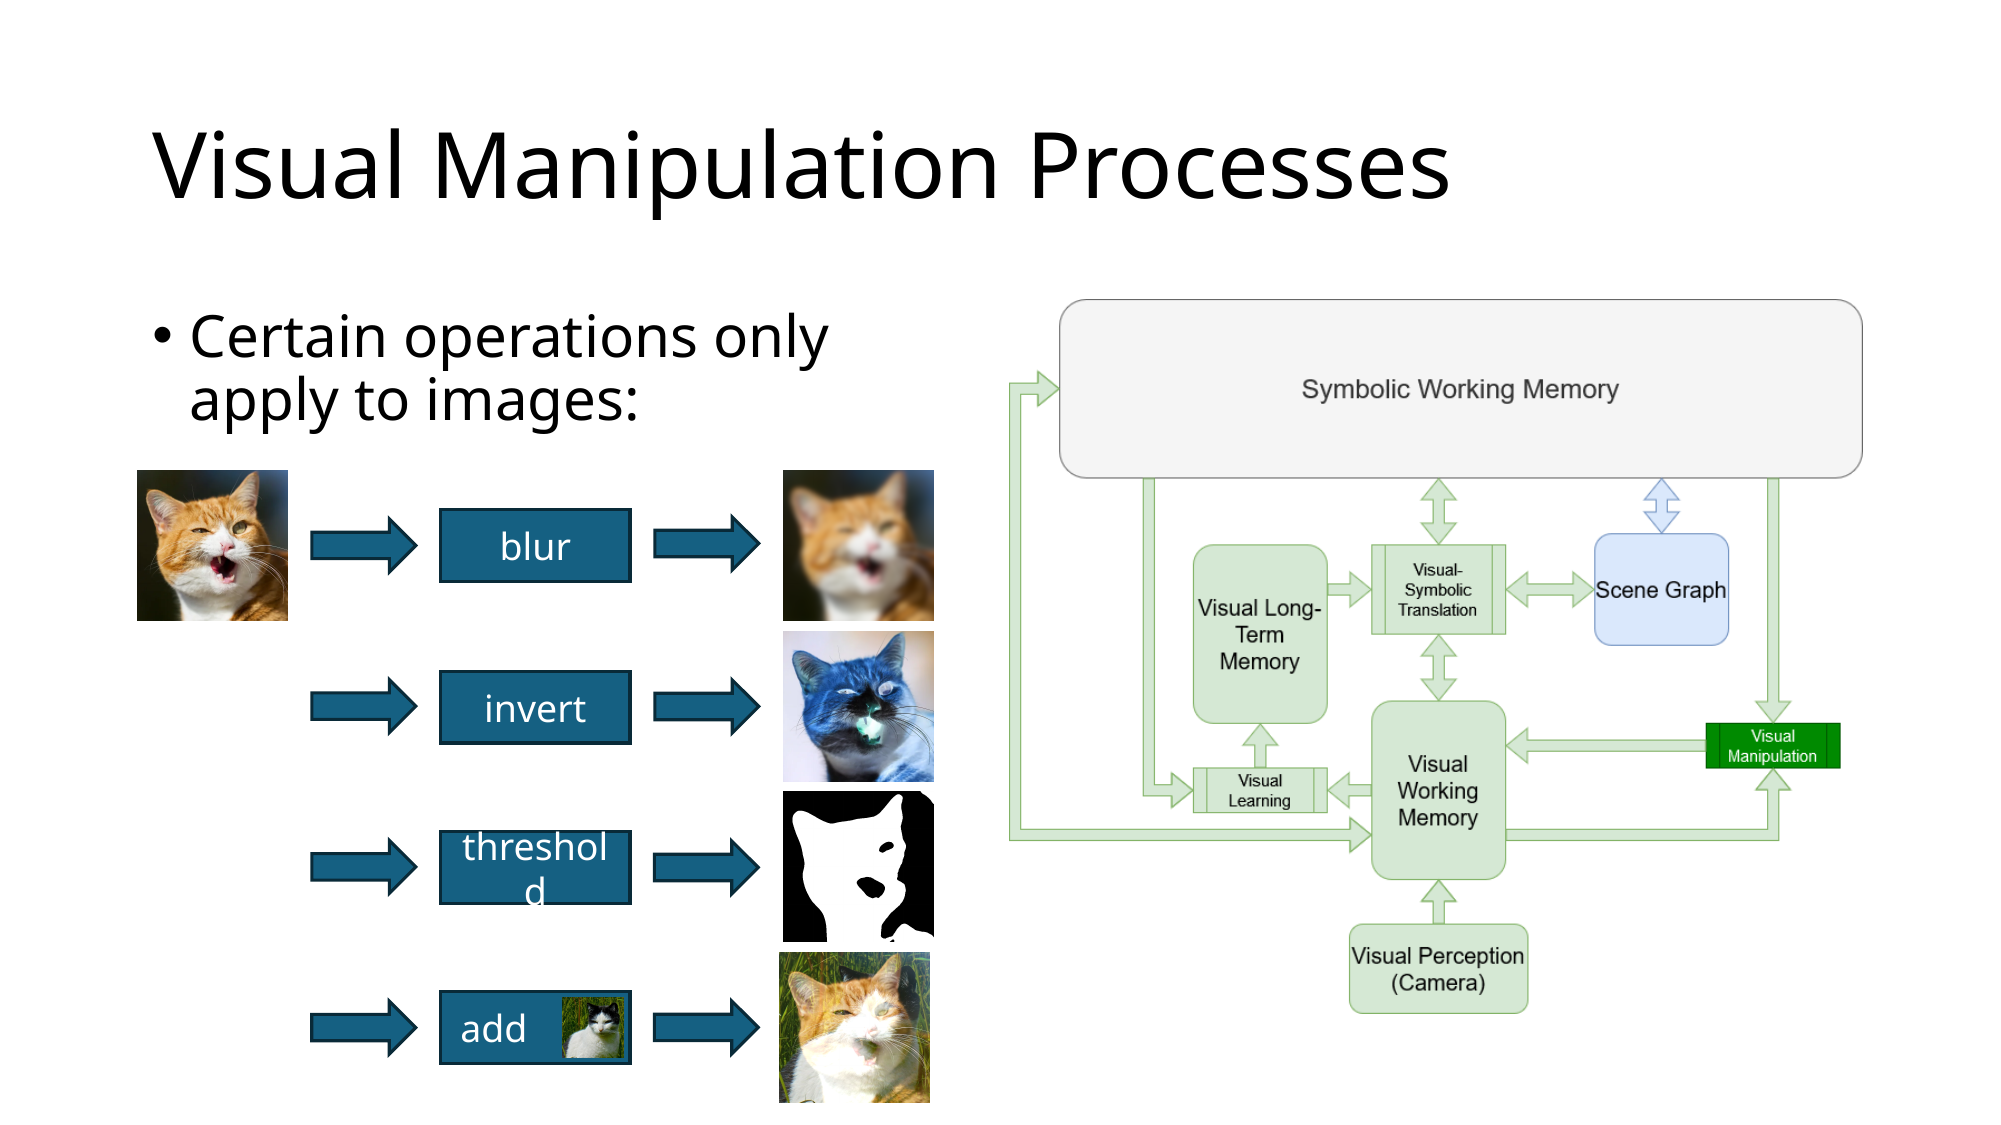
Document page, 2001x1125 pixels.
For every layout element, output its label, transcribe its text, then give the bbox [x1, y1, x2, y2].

picture [783, 630, 934, 782]
text_box add [439, 990, 632, 1065]
text_box blur [439, 508, 632, 583]
list Certain operations only apply to images: [137, 299, 988, 449]
text_box [310, 675, 419, 737]
picture [561, 996, 624, 1059]
text_box [310, 515, 419, 576]
picture [783, 791, 934, 943]
picture [1008, 298, 1863, 1014]
text_box [653, 513, 762, 574]
text_box invert [439, 670, 632, 745]
text_box [310, 836, 419, 898]
text_box [653, 676, 762, 737]
picture [778, 952, 930, 1104]
picture [783, 469, 934, 621]
text_box [310, 997, 418, 1058]
text_box [652, 997, 761, 1058]
text_box threshold [439, 830, 632, 905]
text_box [652, 837, 761, 898]
title Visual Manipulation Processes [137, 59, 1863, 278]
picture [136, 469, 288, 621]
